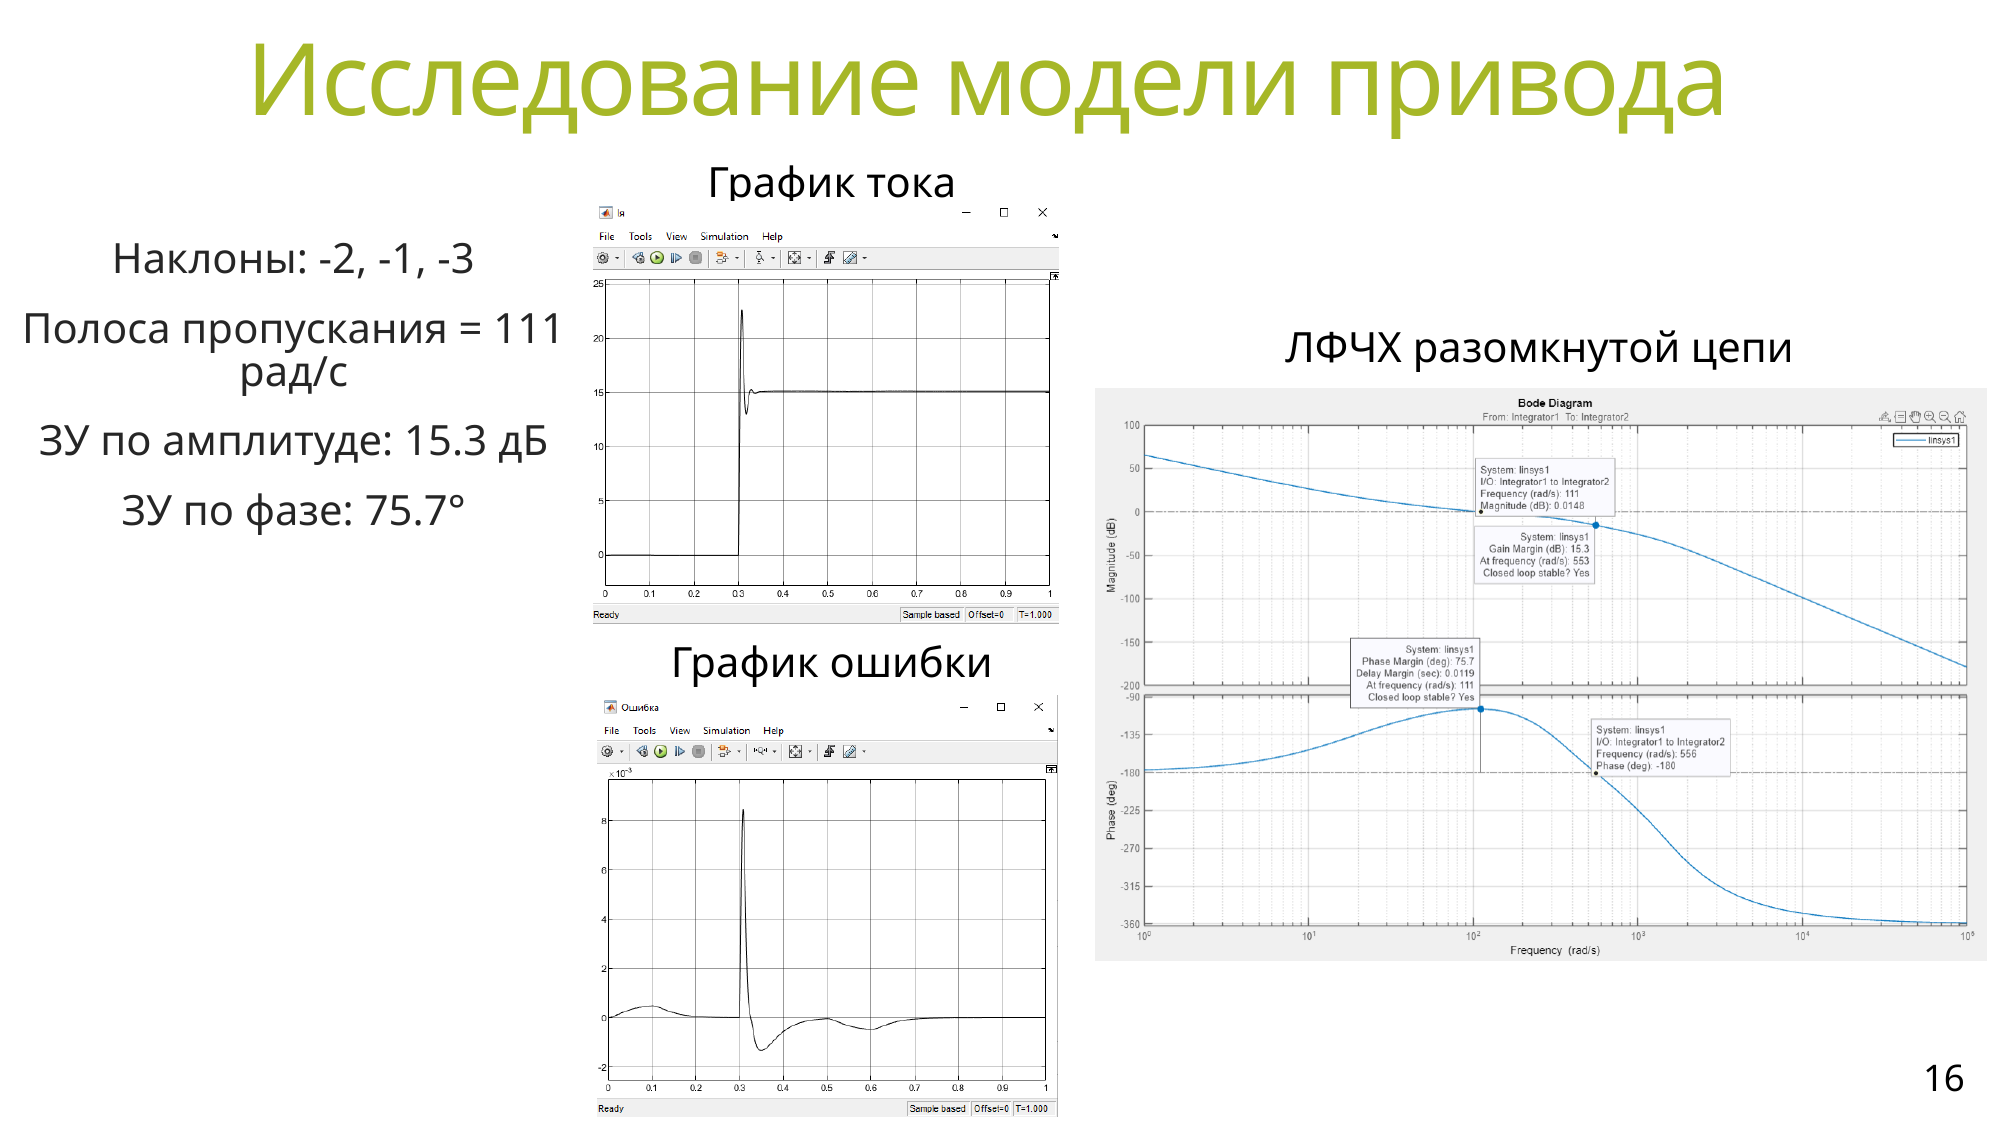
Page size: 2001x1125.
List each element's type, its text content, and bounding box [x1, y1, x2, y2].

text_box ЛФЧХ разомкнутой цепи [1145, 313, 1934, 379]
picture [597, 695, 1058, 1118]
picture [1095, 388, 1987, 962]
text_box 16 [1890, 990, 1985, 1109]
text_box График ошибки [437, 628, 1095, 694]
list Наклоны: -2, -1, -3 Полоса пропускания = 111 рад/с ЗУ по амплитуде: 15.3 дБ ЗУ по фазе: 75.7° [0, 232, 606, 988]
picture [593, 201, 1060, 624]
text_box График тока [437, 148, 1226, 214]
title Исследование модели привода [104, 0, 1872, 197]
